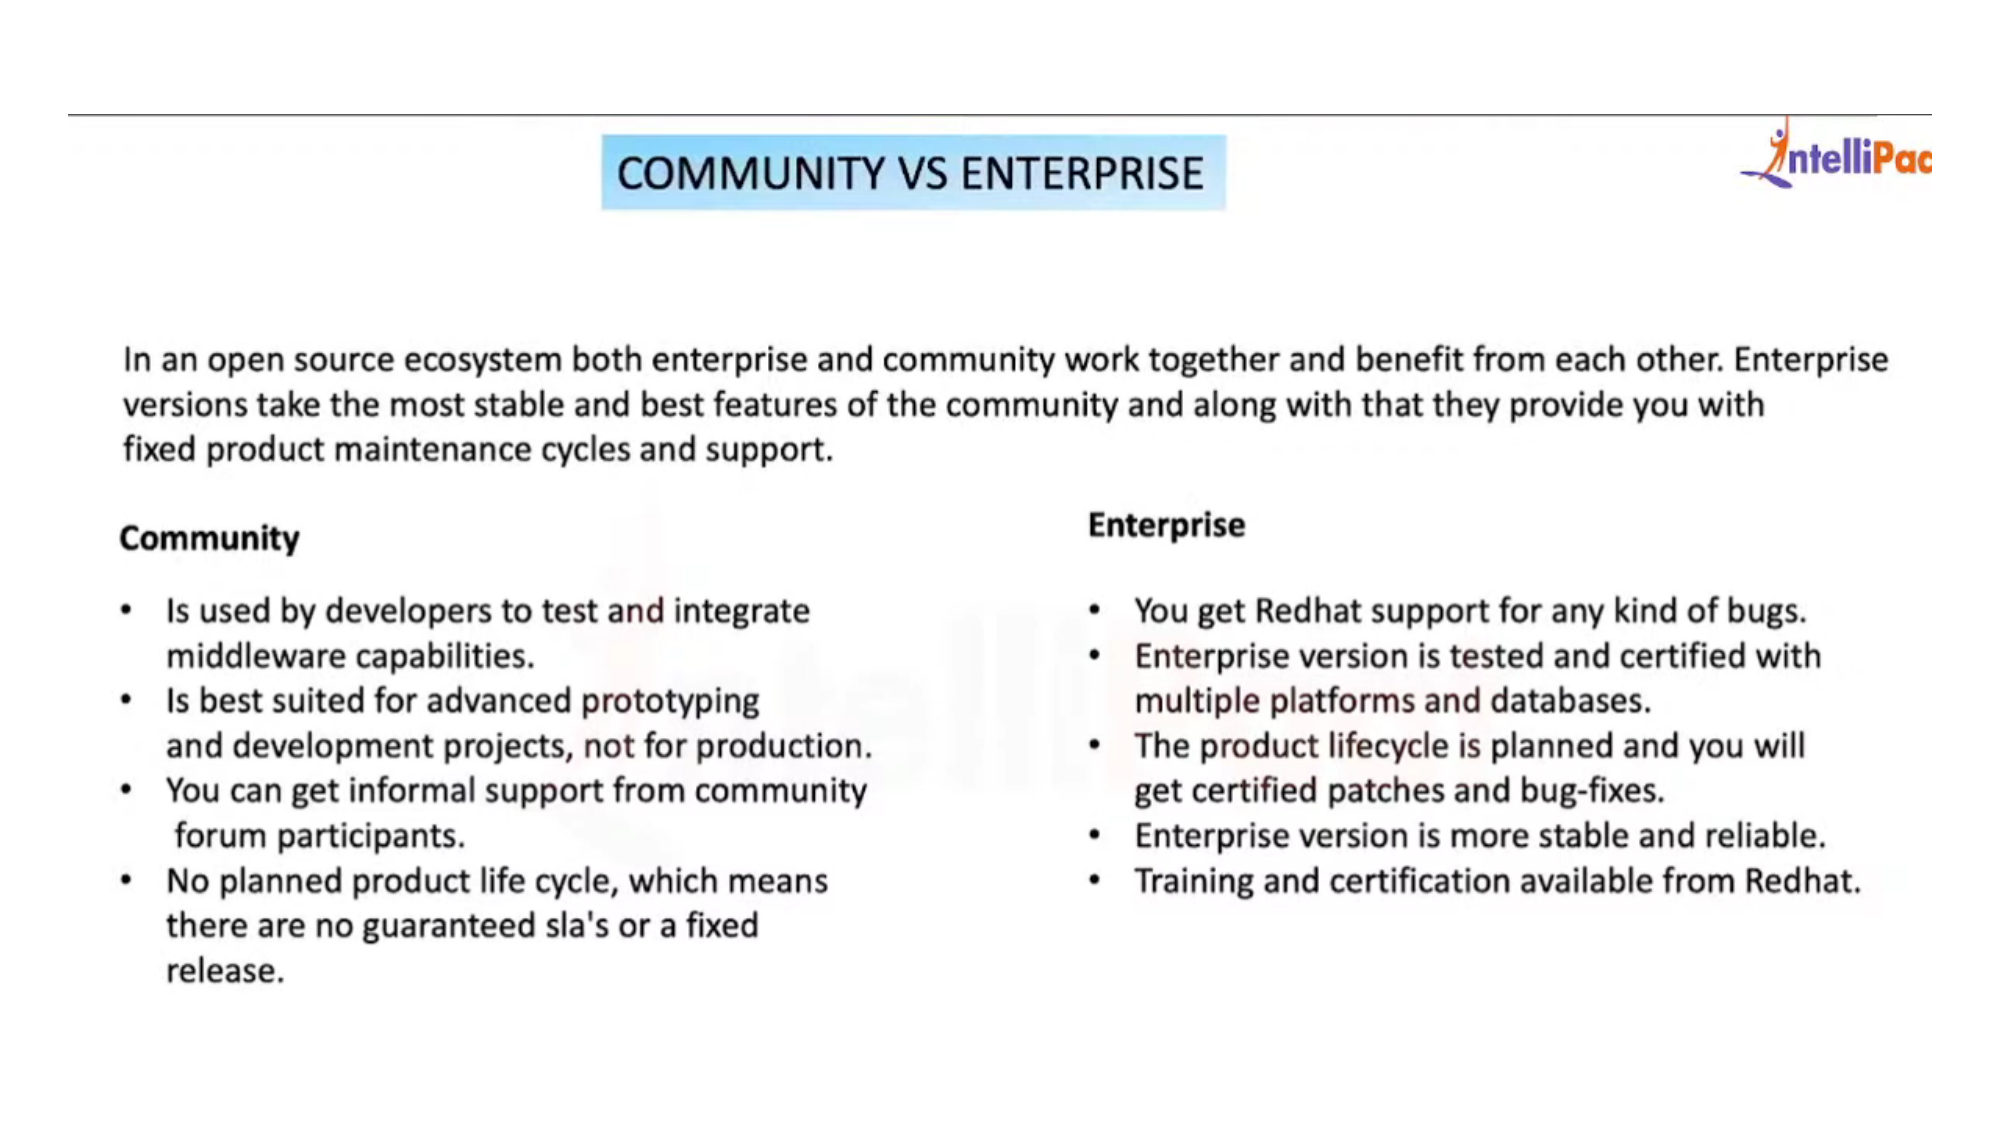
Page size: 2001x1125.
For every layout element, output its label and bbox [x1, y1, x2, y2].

picture [68, 114, 1932, 1011]
